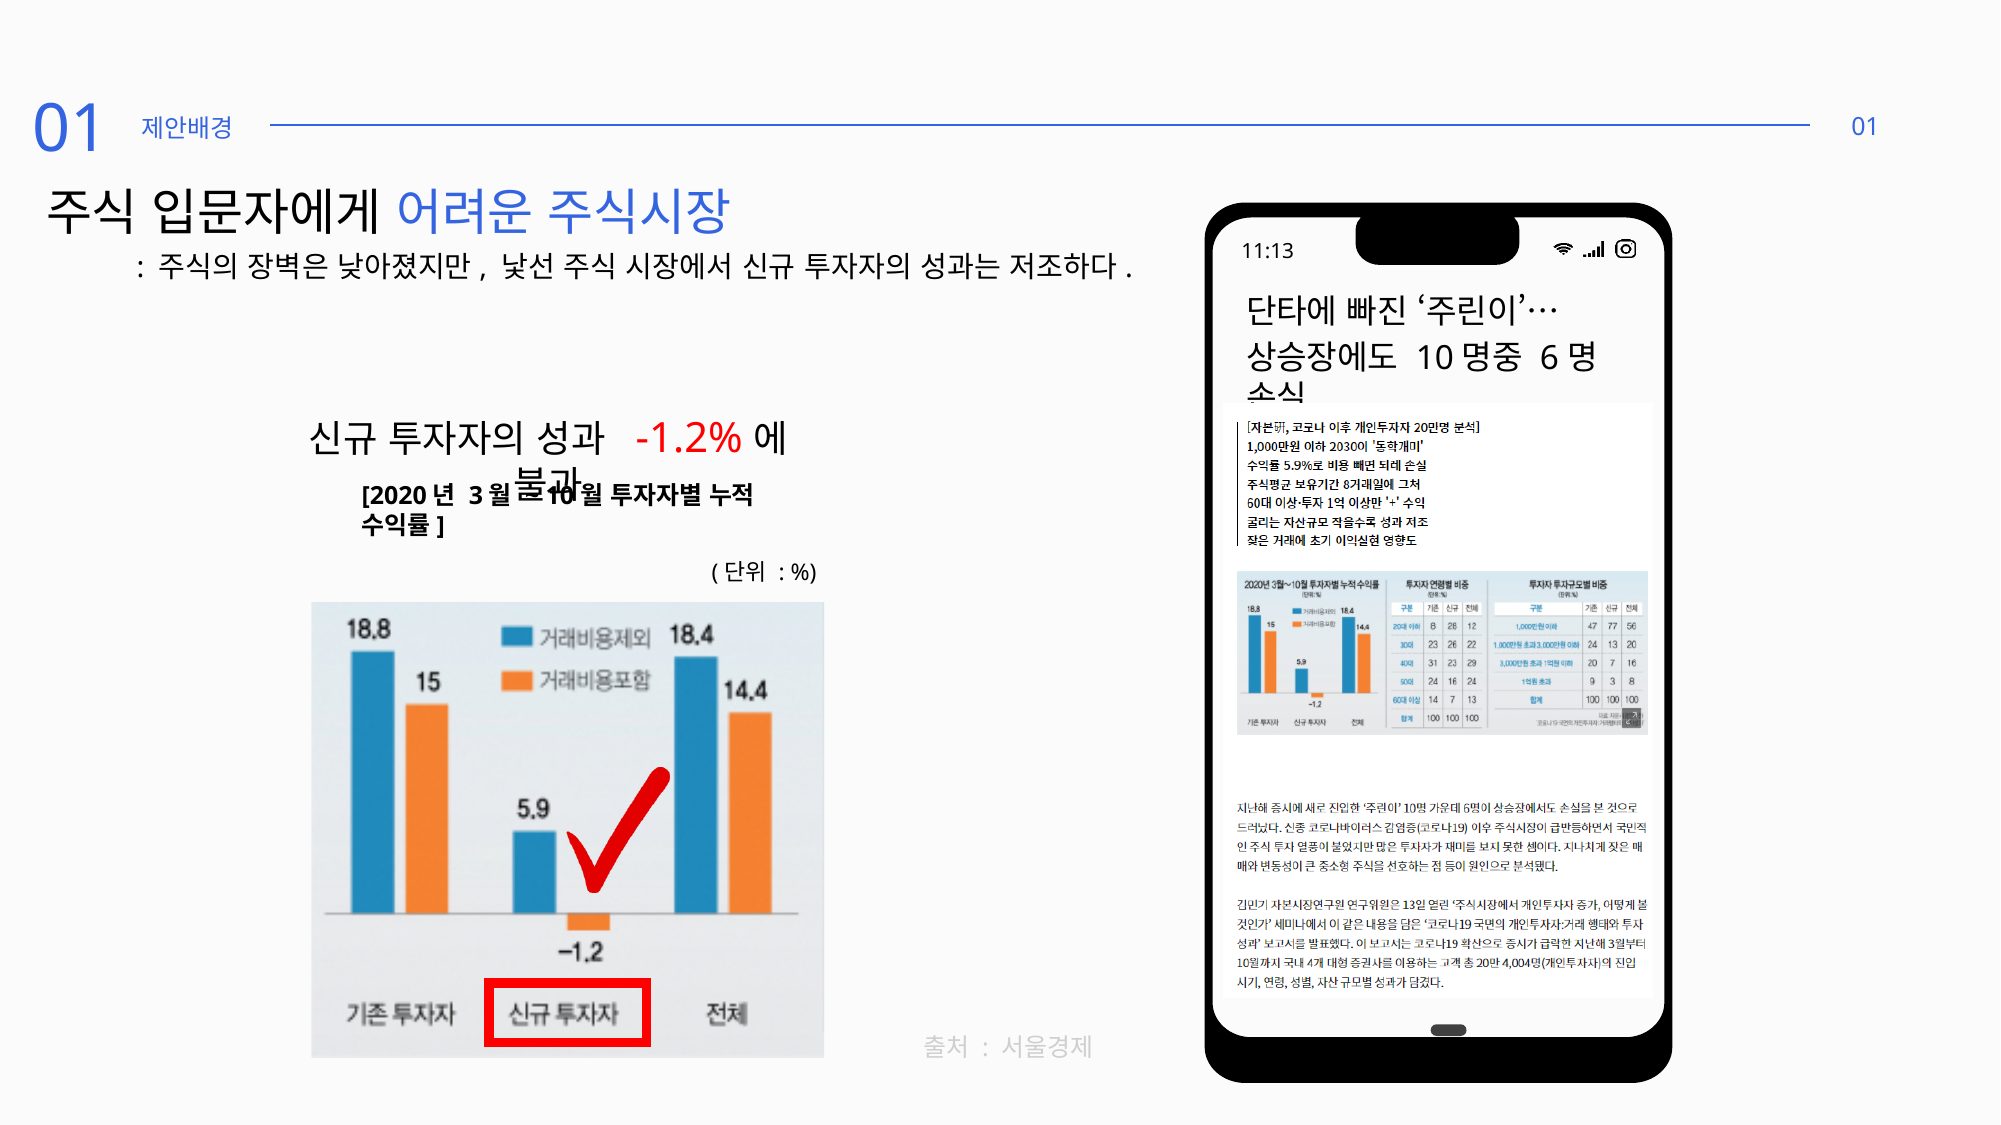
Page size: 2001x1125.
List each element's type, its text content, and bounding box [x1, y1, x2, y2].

text_box [2020년 3월 ~ 10월 투자자별 누적 수익률] [346, 514, 828, 548]
text_box : 주식의 장벽은 낮아졌지만, 낯선 주식 시장에서 신규 투자자의 성과는 저조하다. [121, 241, 1204, 292]
picture [1222, 403, 1654, 998]
text_box 01 [1836, 102, 1895, 148]
text_box 제안배경 [179, 105, 249, 150]
text_box 01 [17, 77, 179, 172]
text_box 주식 입문자에게 어려운 주식시장 [31, 173, 836, 248]
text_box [1204, 202, 1673, 1083]
text_box 신규 투자자의 성과 -1.2%에 불과 [269, 403, 828, 514]
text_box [311, 550, 828, 1058]
text_box 출처 : 서울경제 [908, 1024, 1108, 1069]
